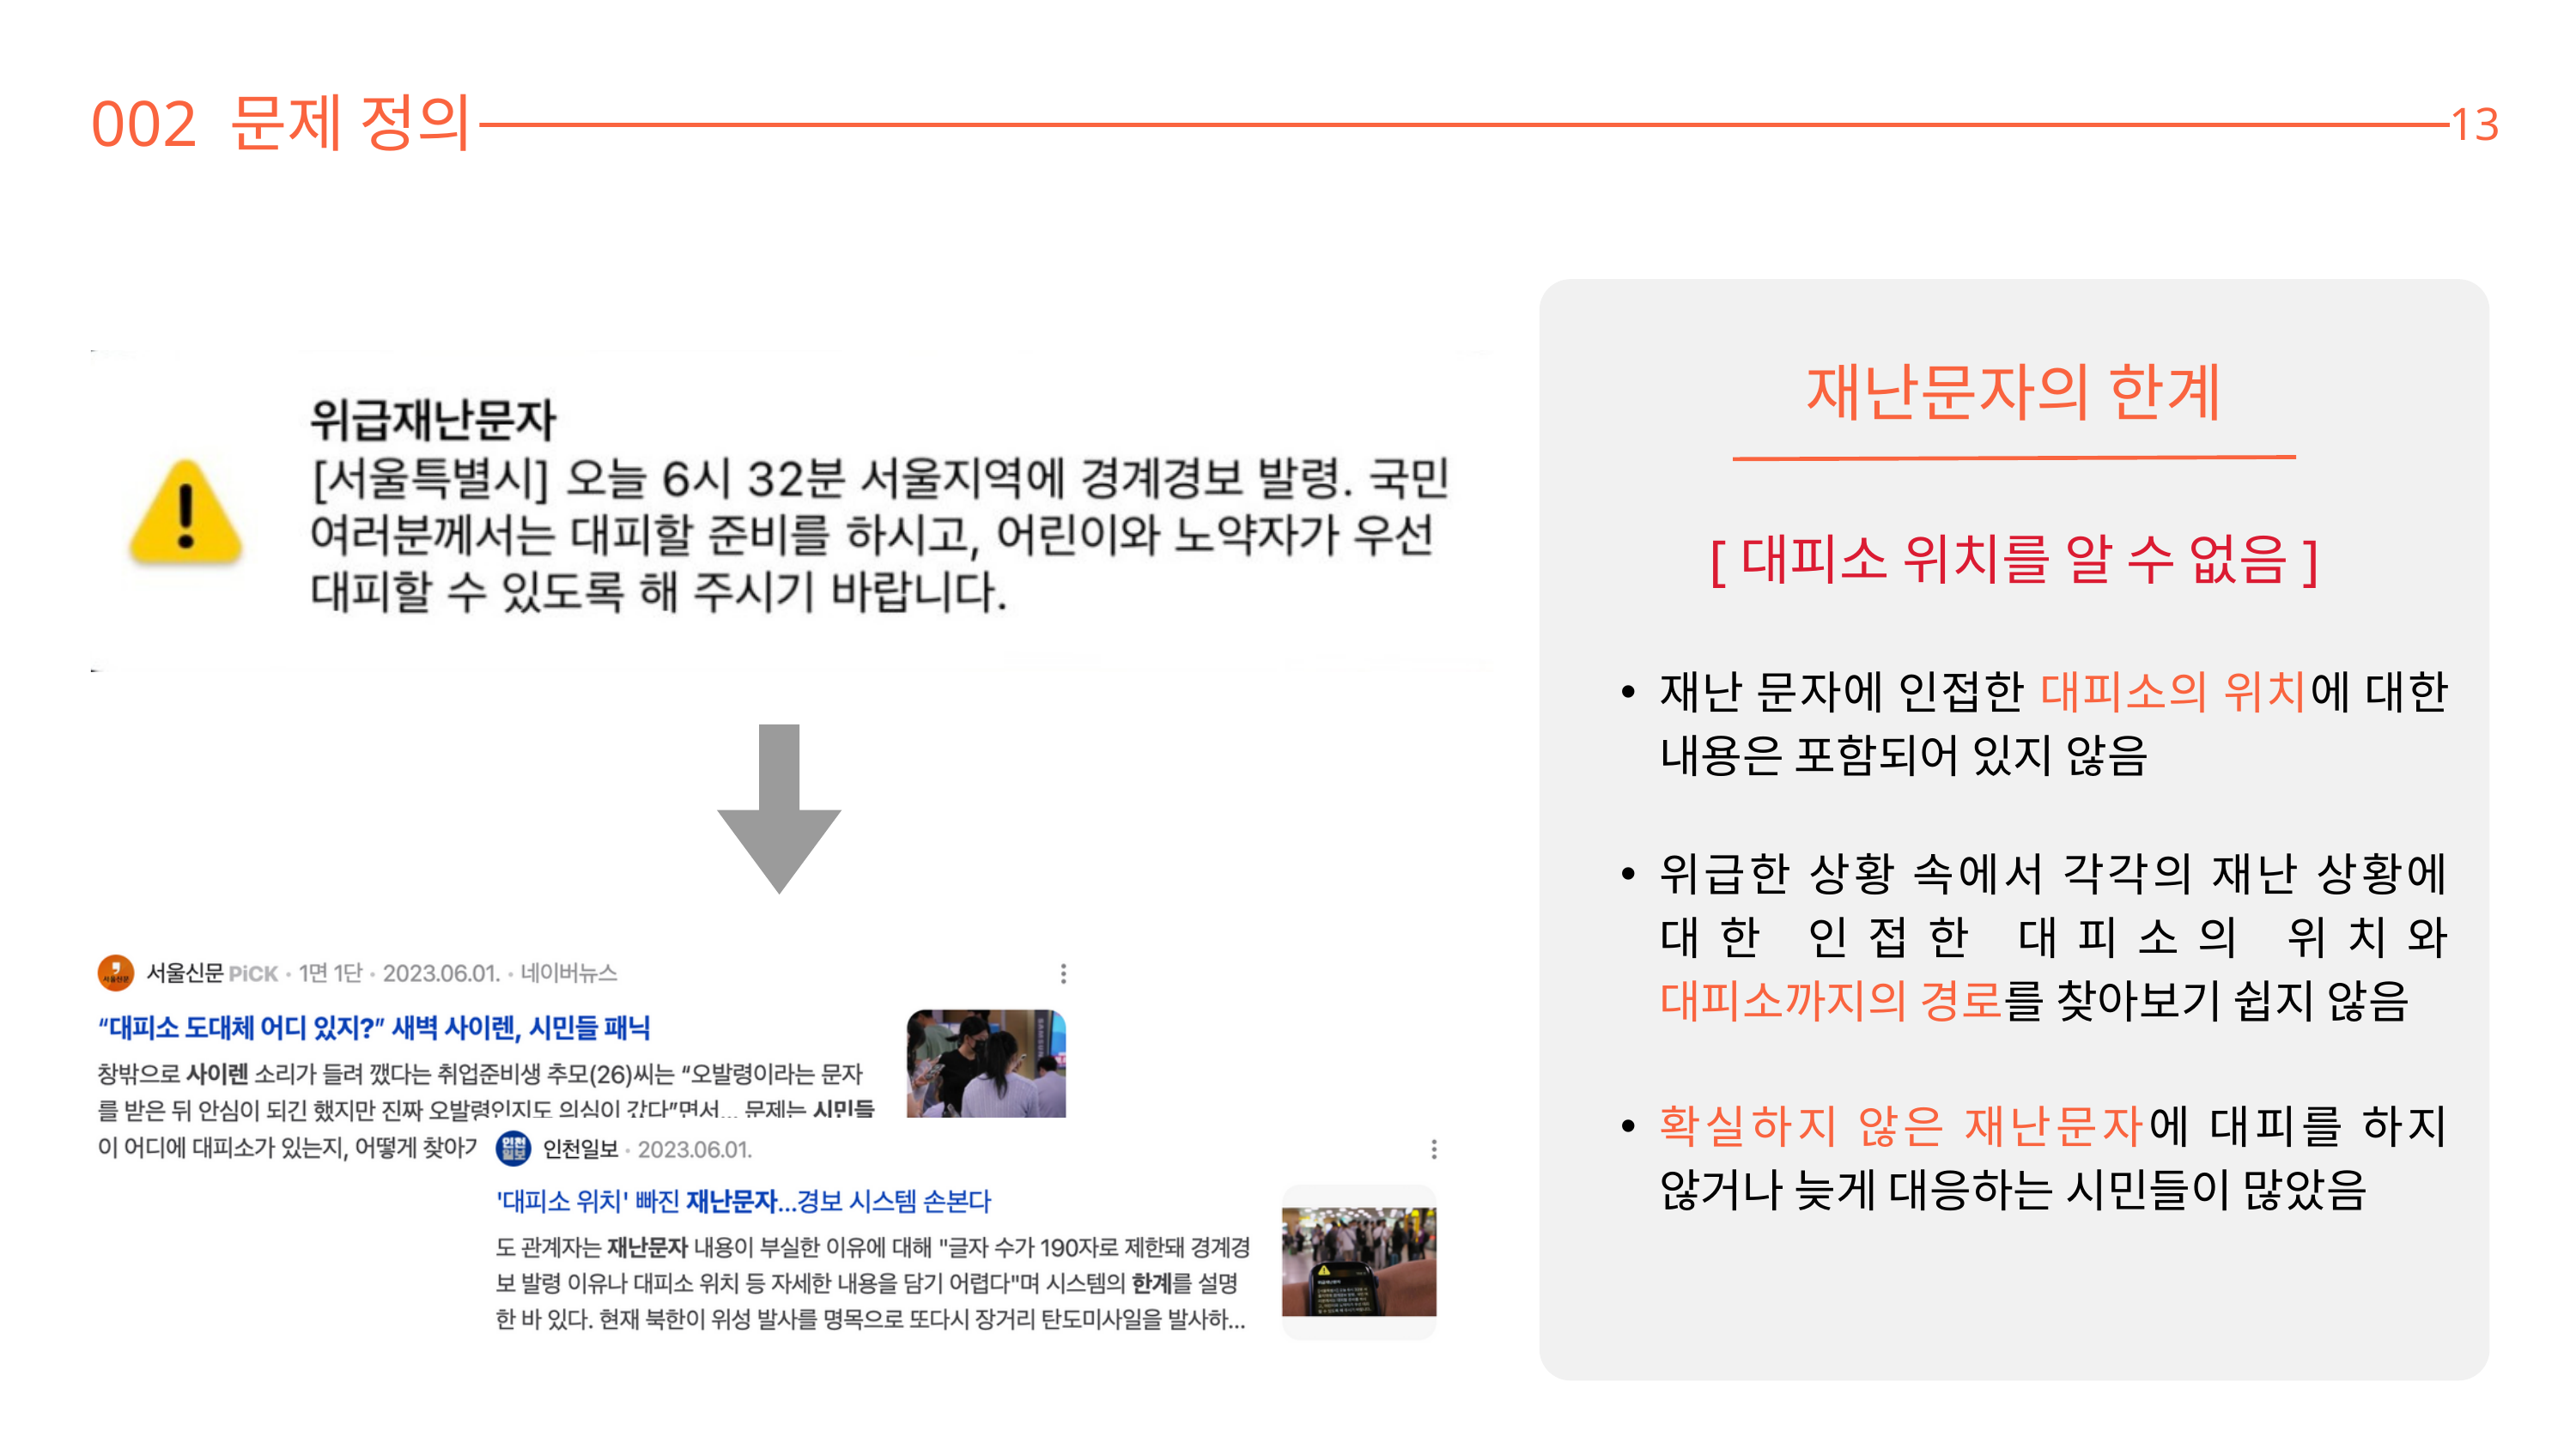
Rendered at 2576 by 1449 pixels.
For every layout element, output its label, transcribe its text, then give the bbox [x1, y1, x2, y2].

text_box [90, 946, 1077, 1180]
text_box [1539, 278, 2490, 1381]
text_box 002 문제 정의 [90, 89, 480, 159]
text_box [90, 350, 1494, 672]
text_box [716, 724, 842, 895]
text_box 13 [2449, 100, 2530, 149]
text_box [477, 1118, 1465, 1346]
